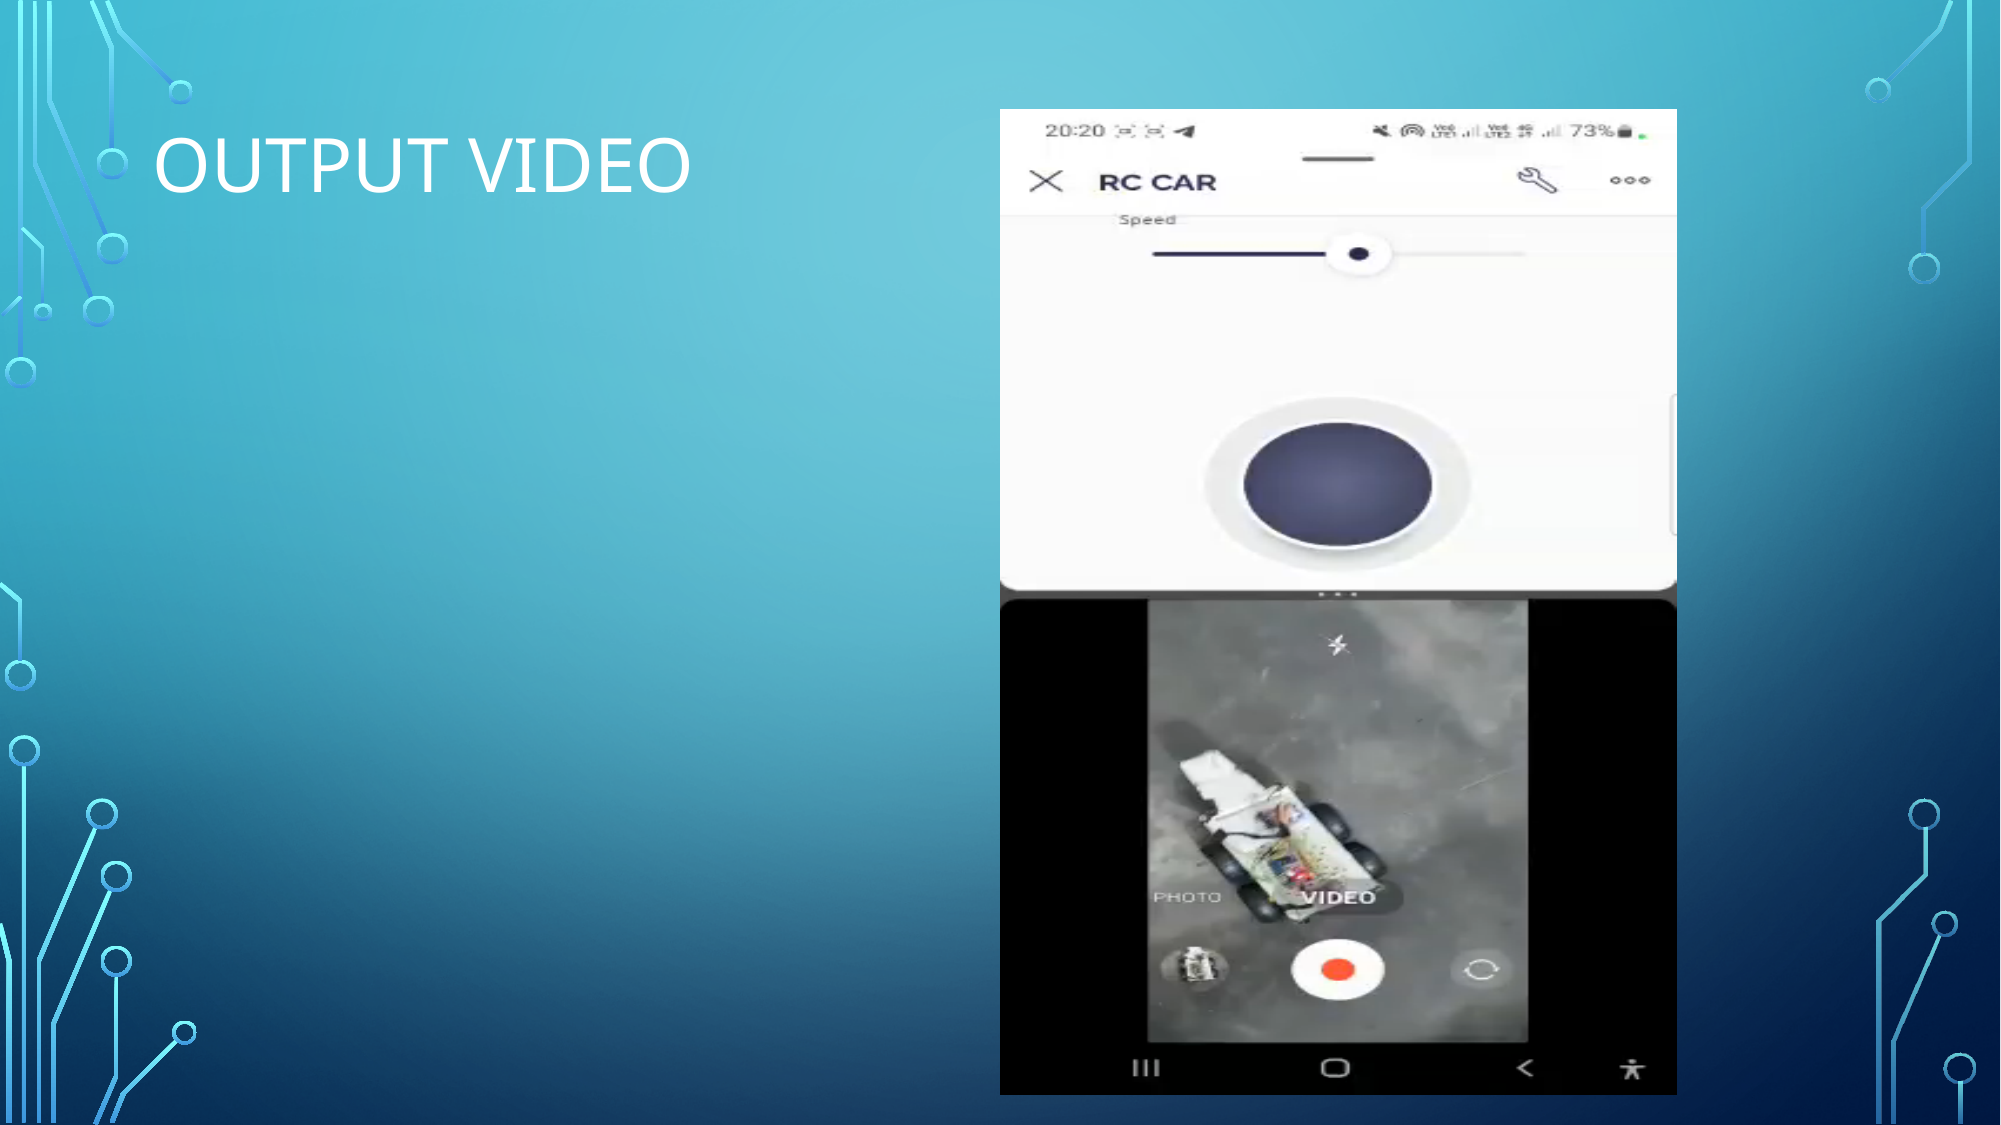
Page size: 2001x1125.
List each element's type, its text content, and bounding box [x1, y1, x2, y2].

title OUTPUT VIDEO [137, 59, 1251, 278]
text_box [999, 108, 1678, 1096]
